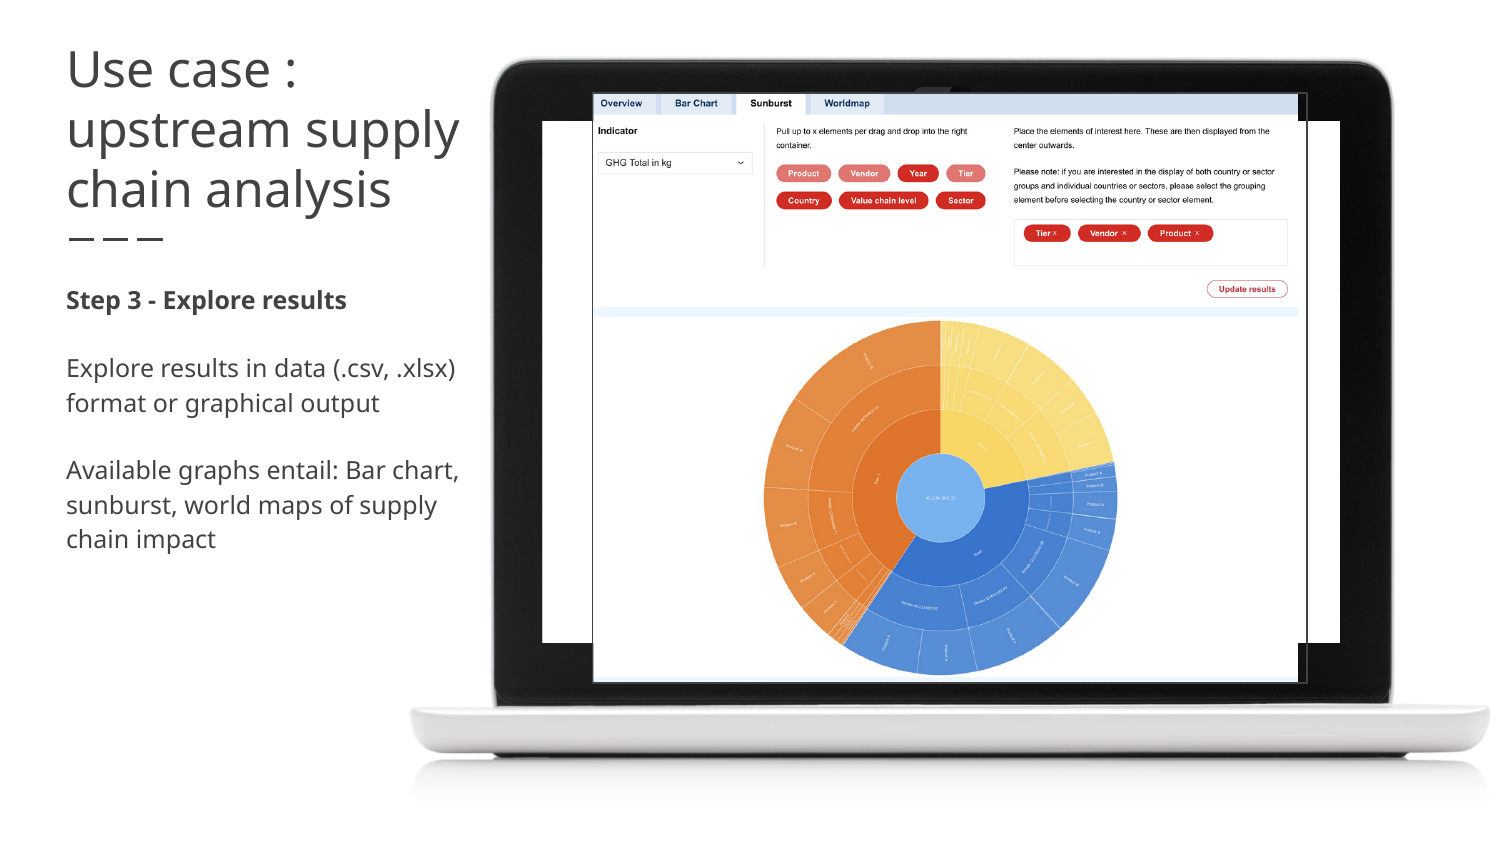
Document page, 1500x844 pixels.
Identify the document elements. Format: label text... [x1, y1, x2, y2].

title Use case : upstream supply chain analysis [51, 27, 512, 233]
list Step 3 - Explore results Explore results in data (.csv, .xlsx) format or graphical output Available graphs entail: Bar chart, sunburst, world maps of supply chain impact [51, 265, 403, 750]
picture [408, 54, 1491, 802]
